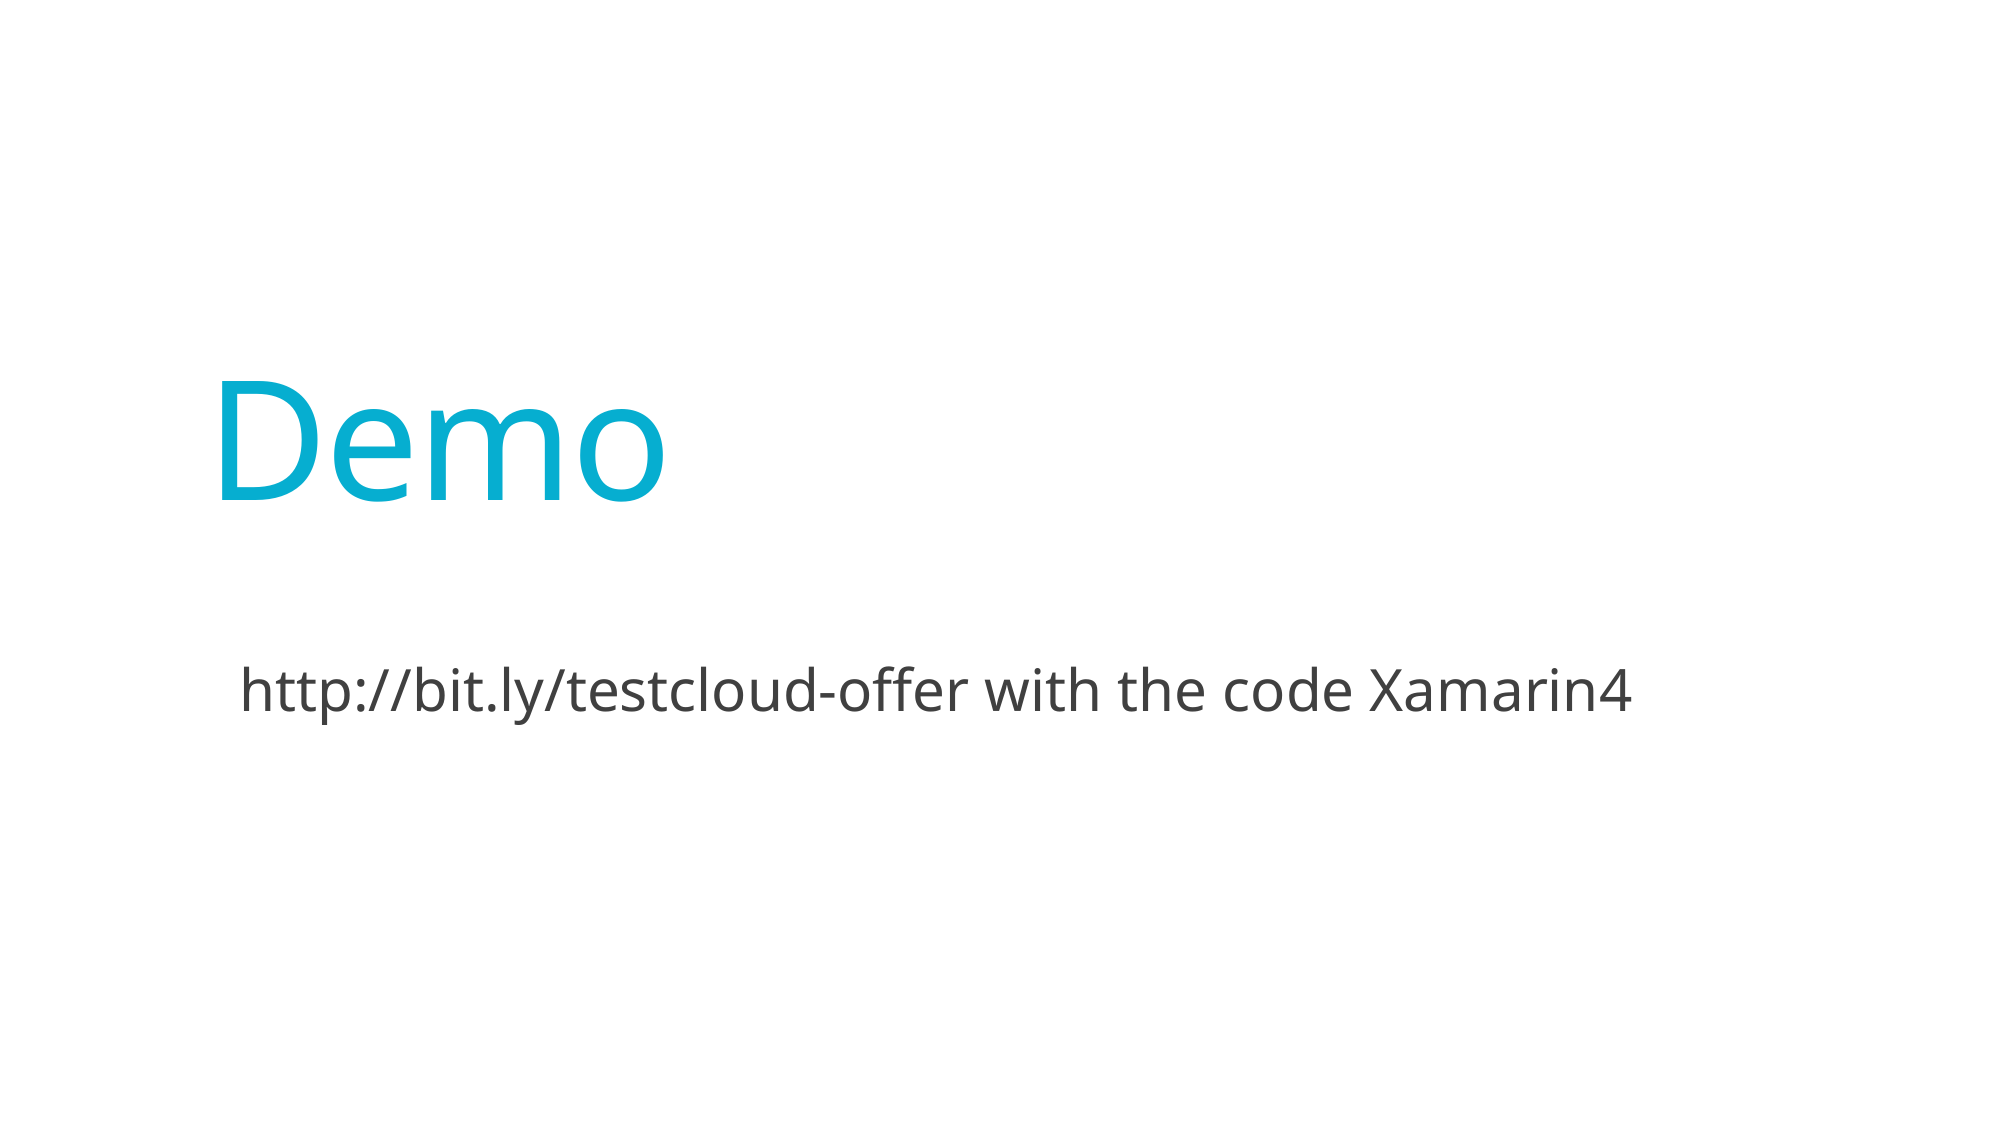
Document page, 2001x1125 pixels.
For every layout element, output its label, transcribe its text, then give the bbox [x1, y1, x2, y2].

text_box http://bit.ly/testcloud-offer with the code Xamarin4 [215, 628, 1834, 747]
title Demo [190, 341, 1810, 637]
